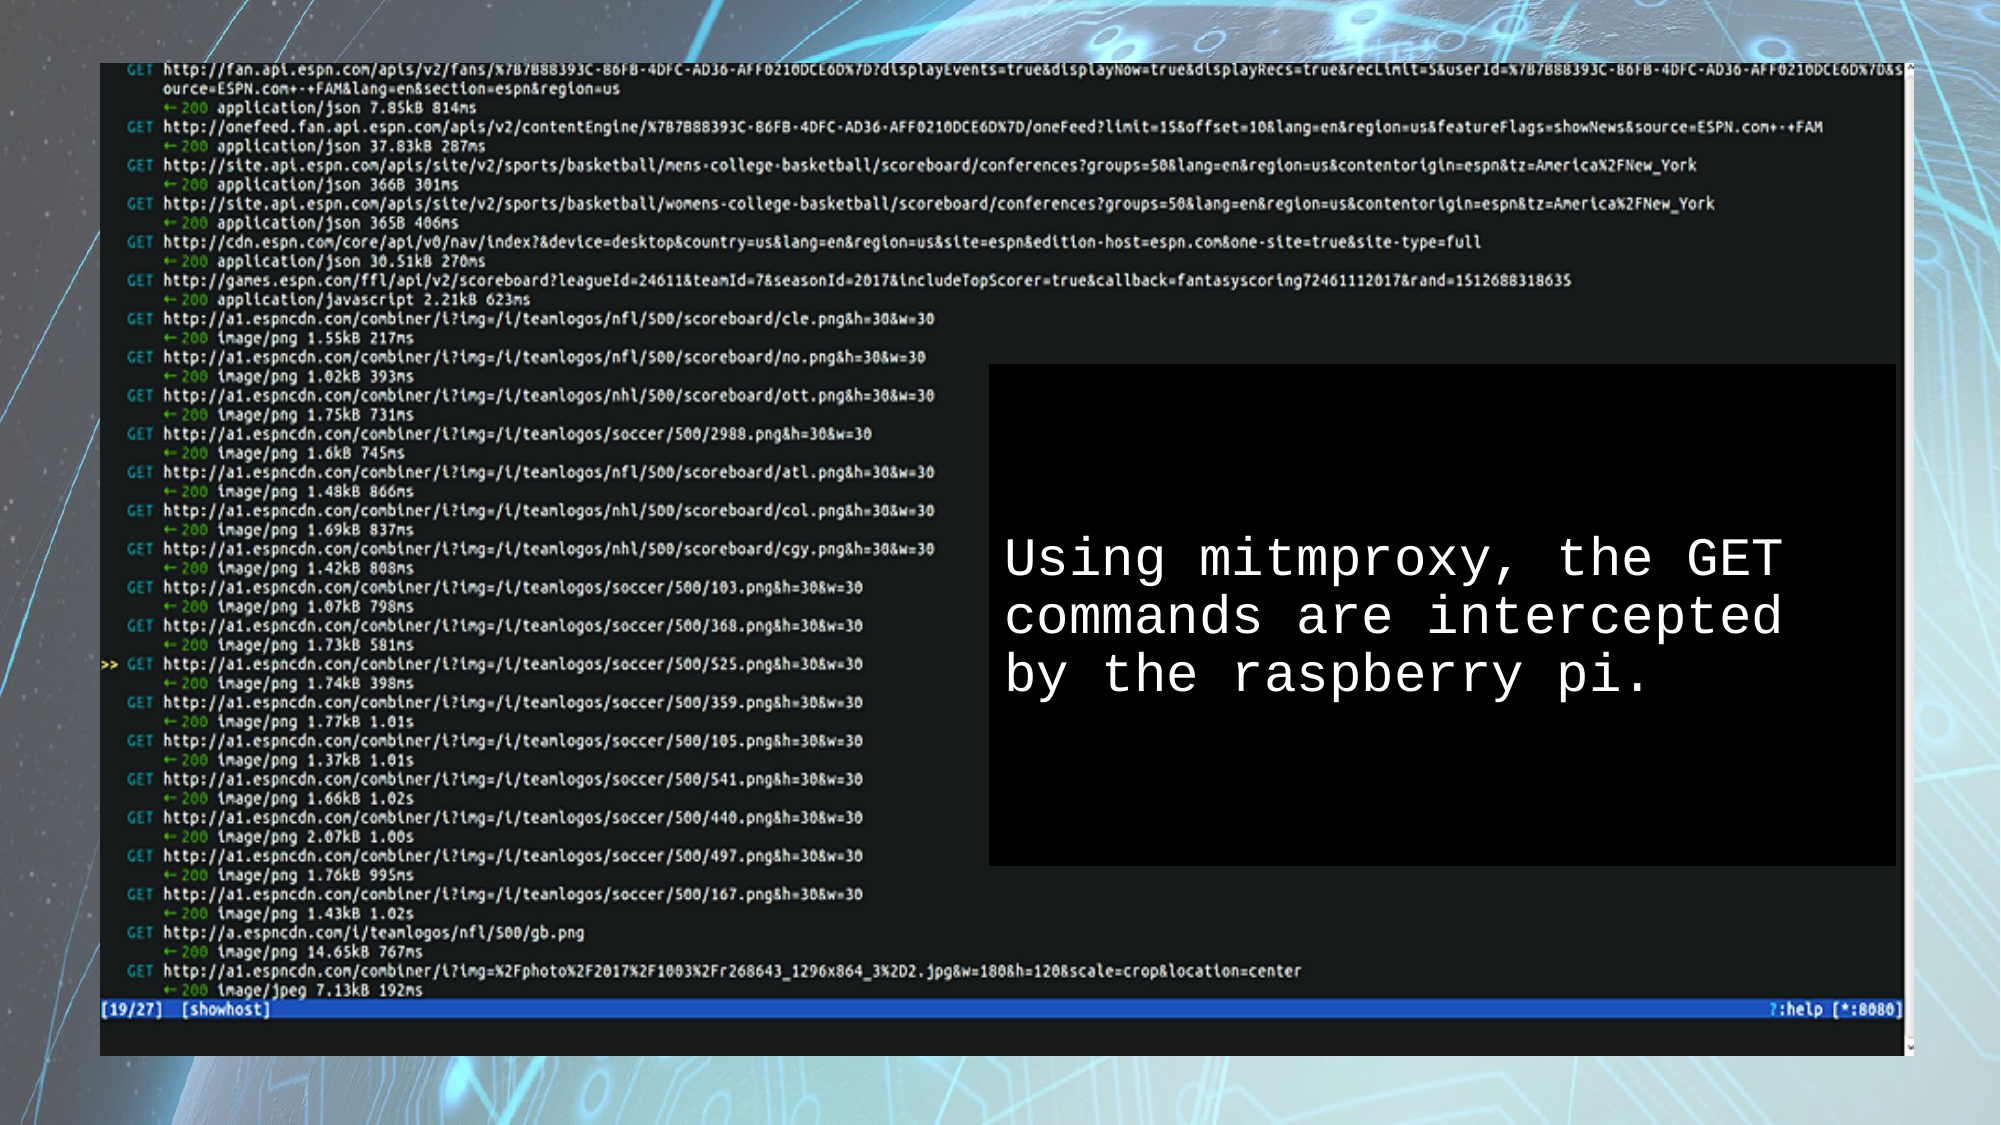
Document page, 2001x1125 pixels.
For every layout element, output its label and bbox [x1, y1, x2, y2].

list [100, 63, 1914, 1056]
